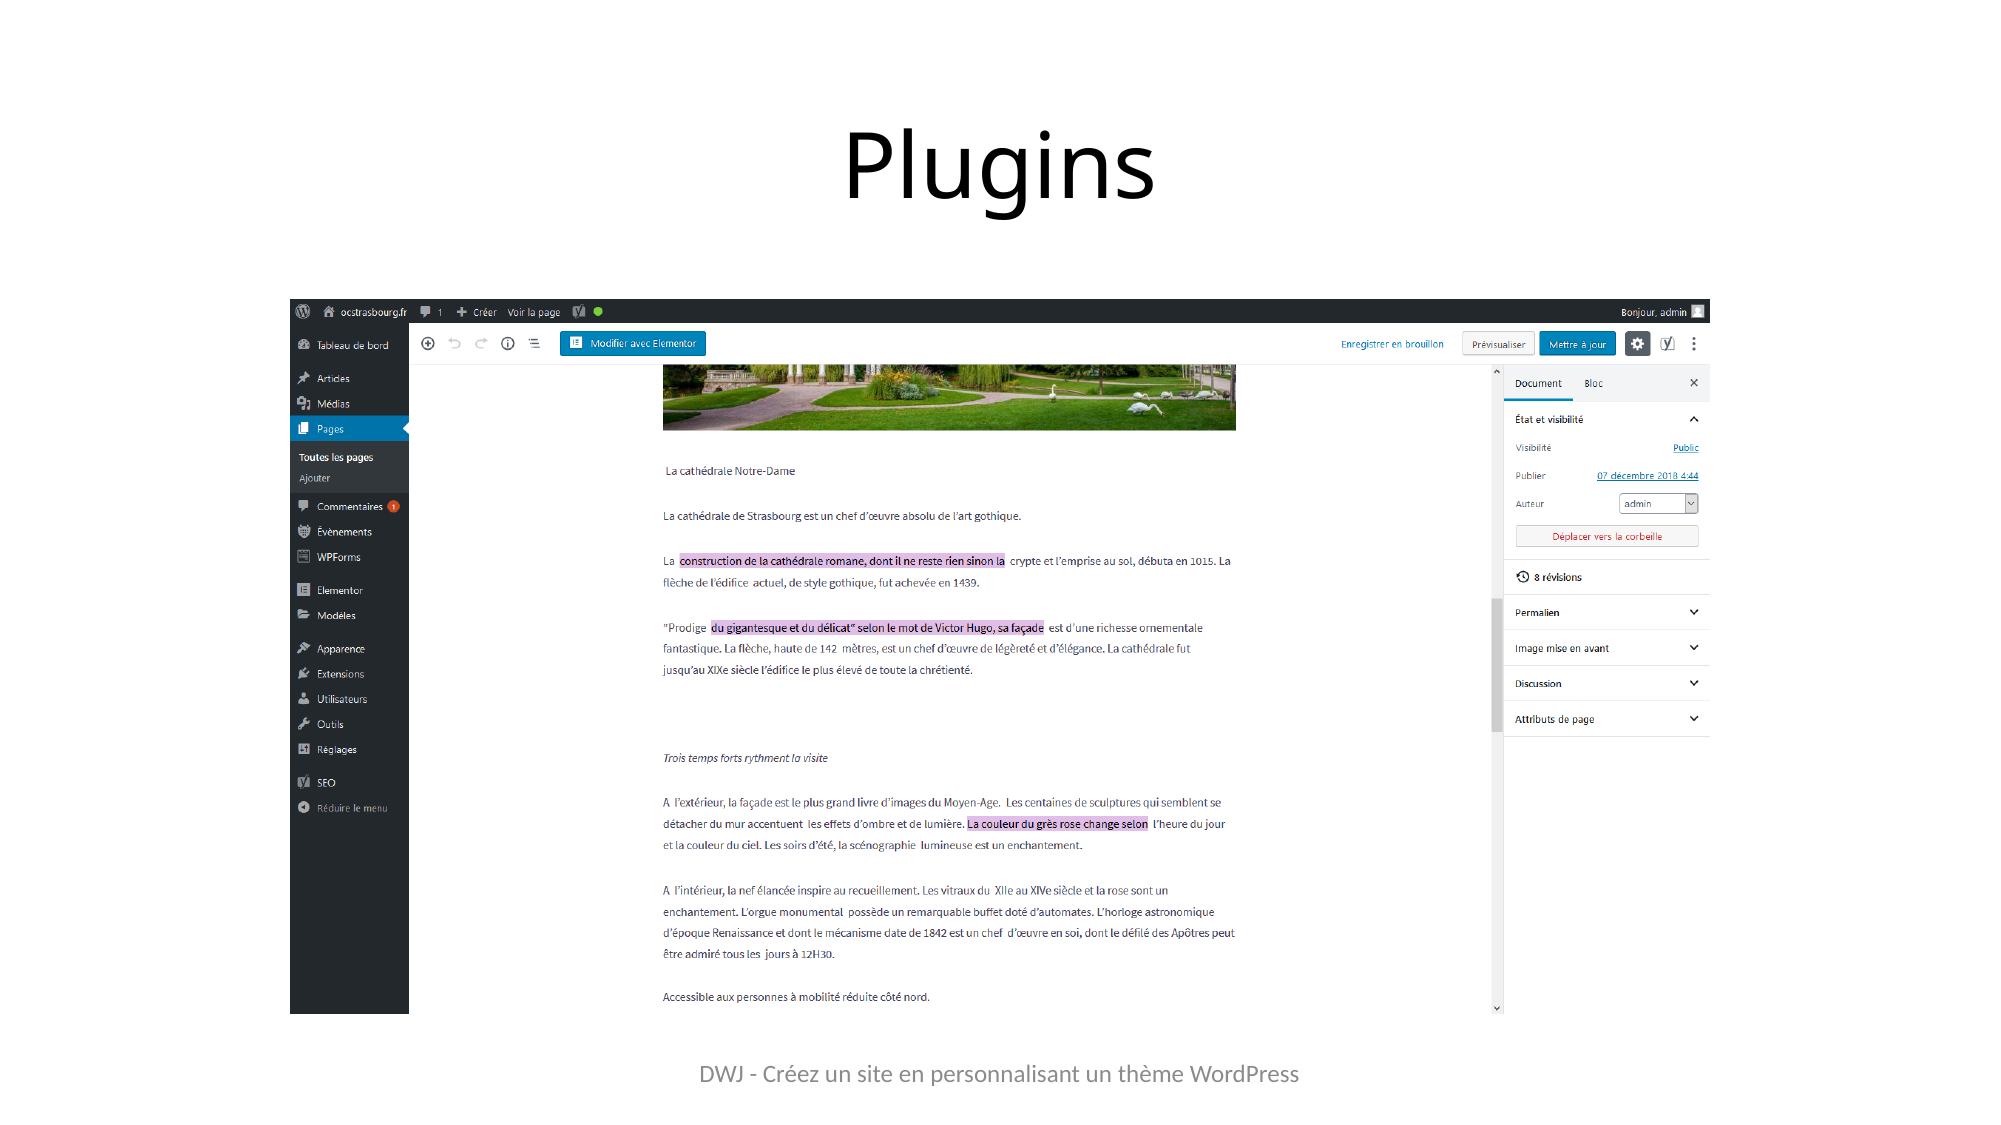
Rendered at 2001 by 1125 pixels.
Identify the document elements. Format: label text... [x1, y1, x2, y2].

title Plugins [137, 59, 1863, 278]
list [290, 299, 1710, 1014]
footer DWJ - Créez un site en personnalisant un thème WordPress [662, 1042, 1338, 1103]
